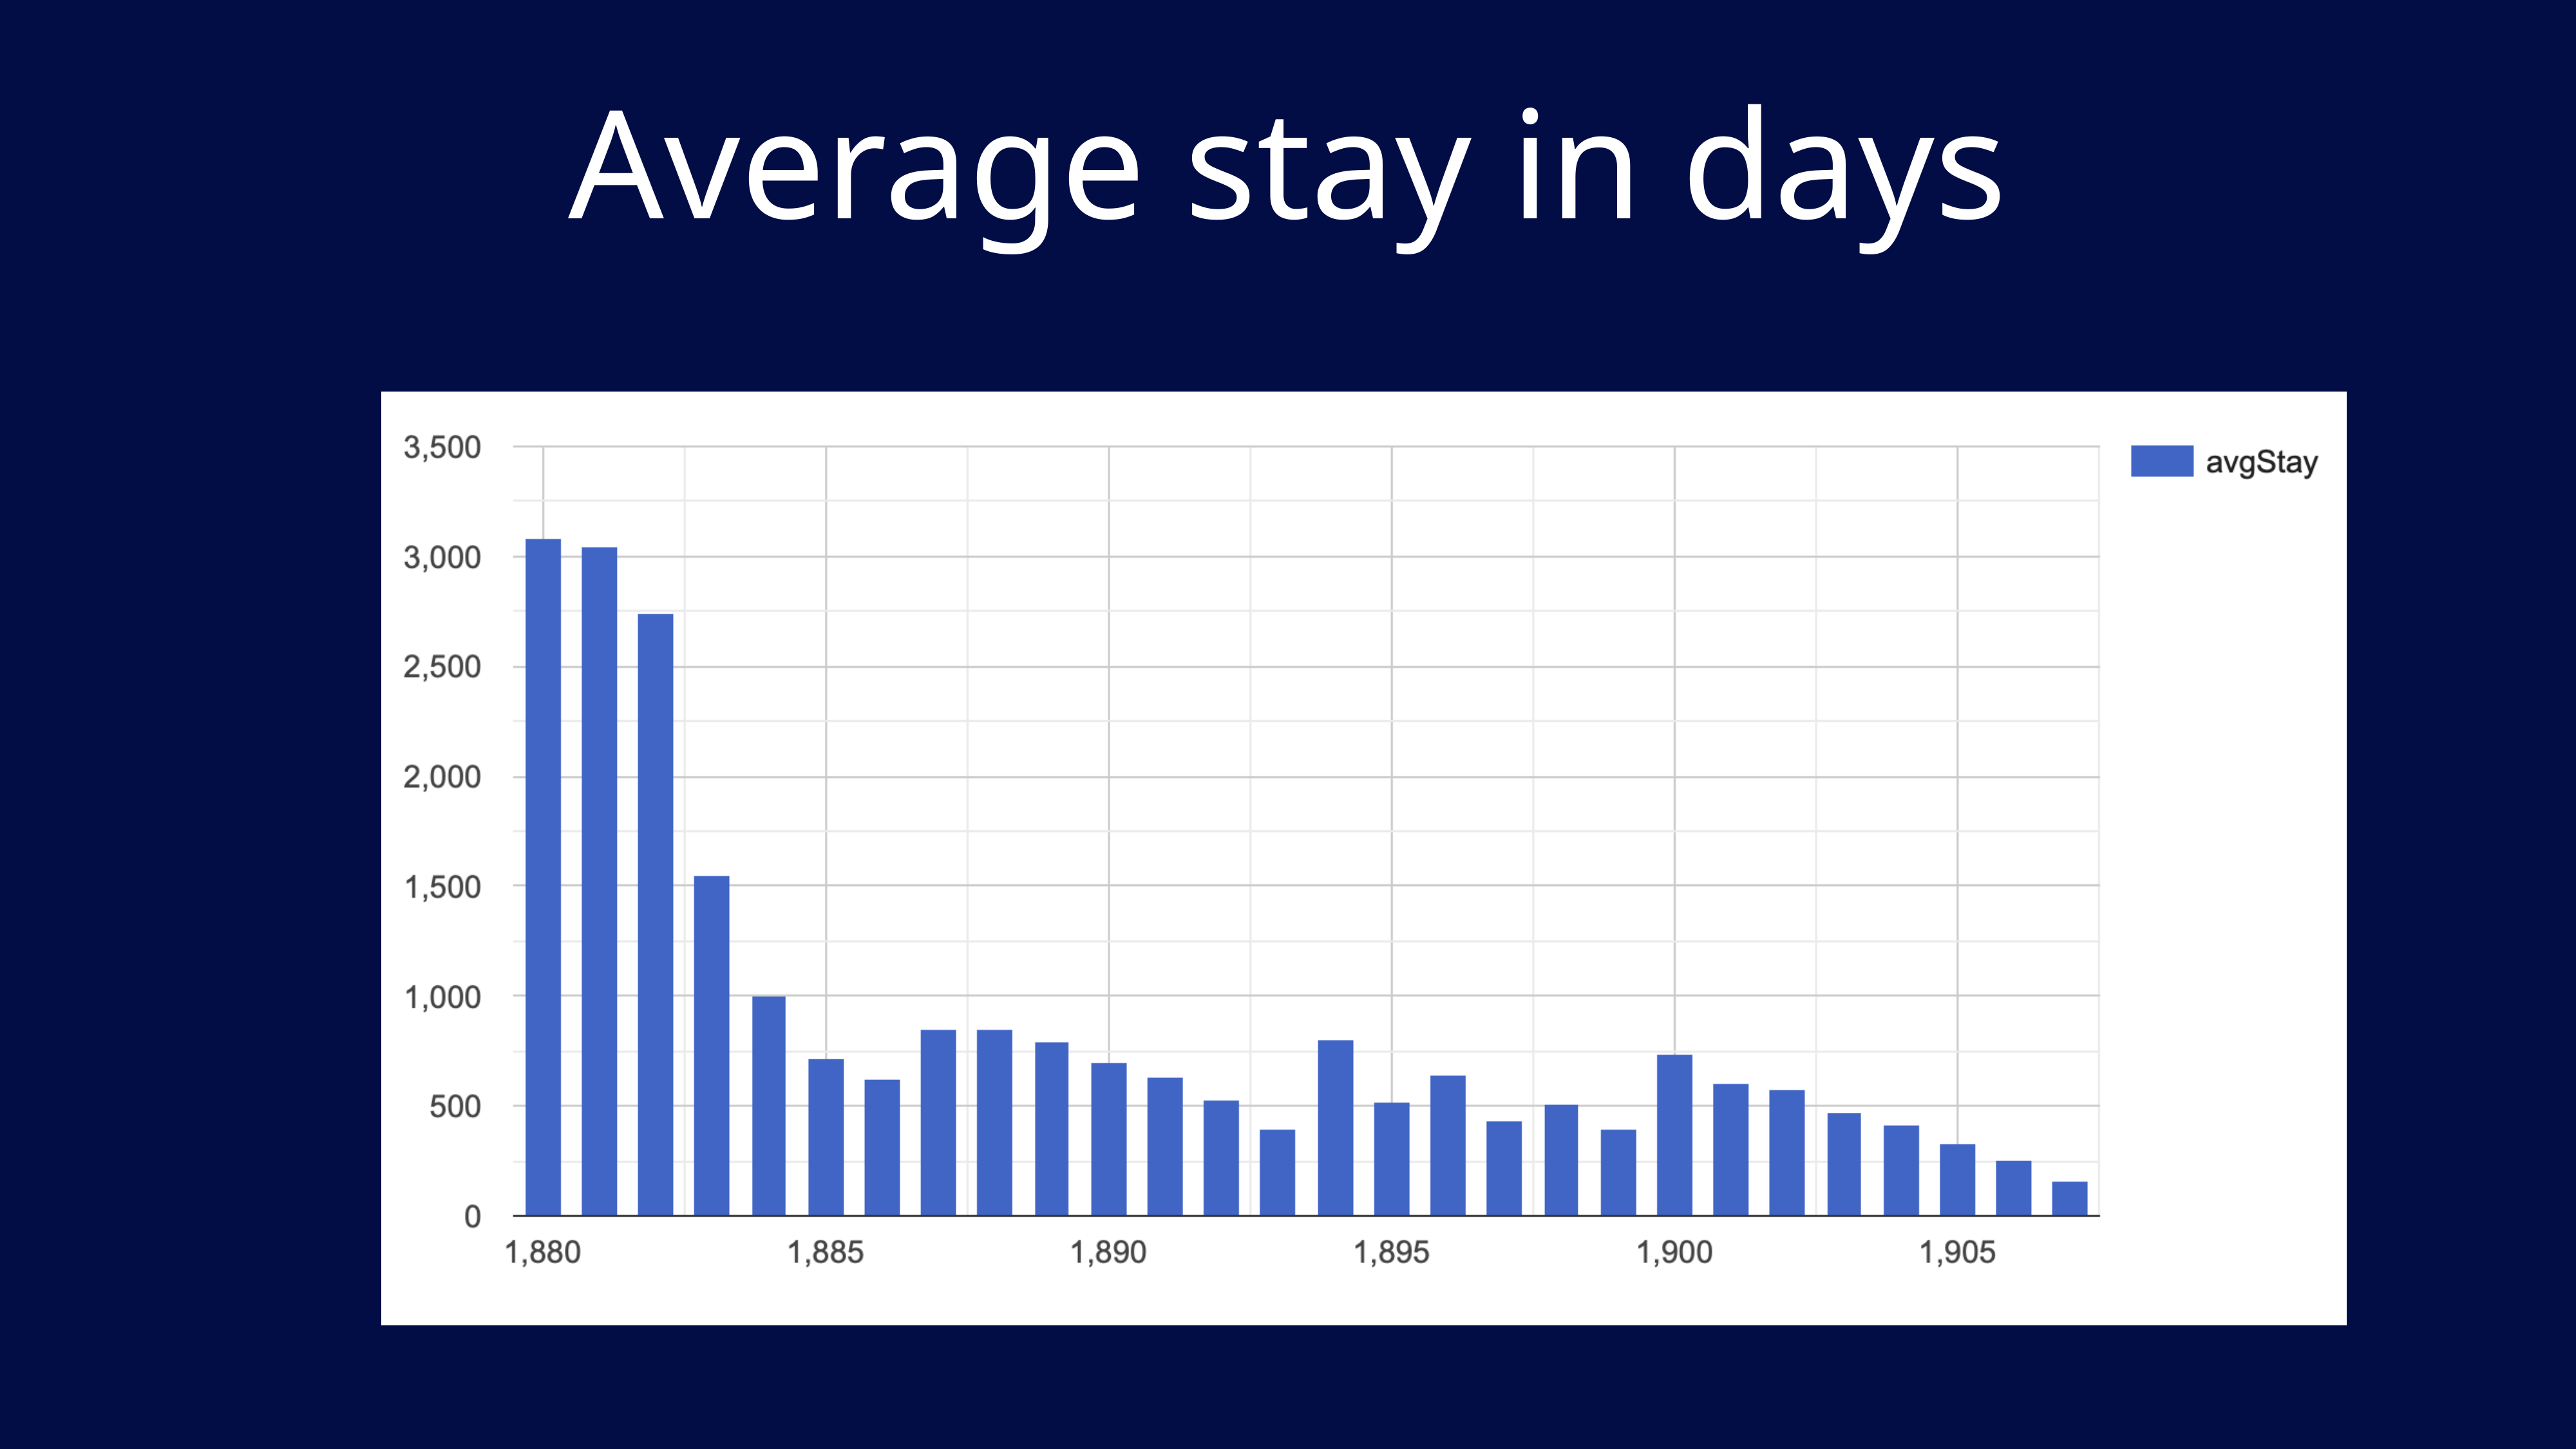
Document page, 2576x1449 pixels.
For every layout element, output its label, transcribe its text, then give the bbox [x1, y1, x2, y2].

picture [381, 392, 2347, 1326]
title Average stay in days [178, 37, 2398, 279]
